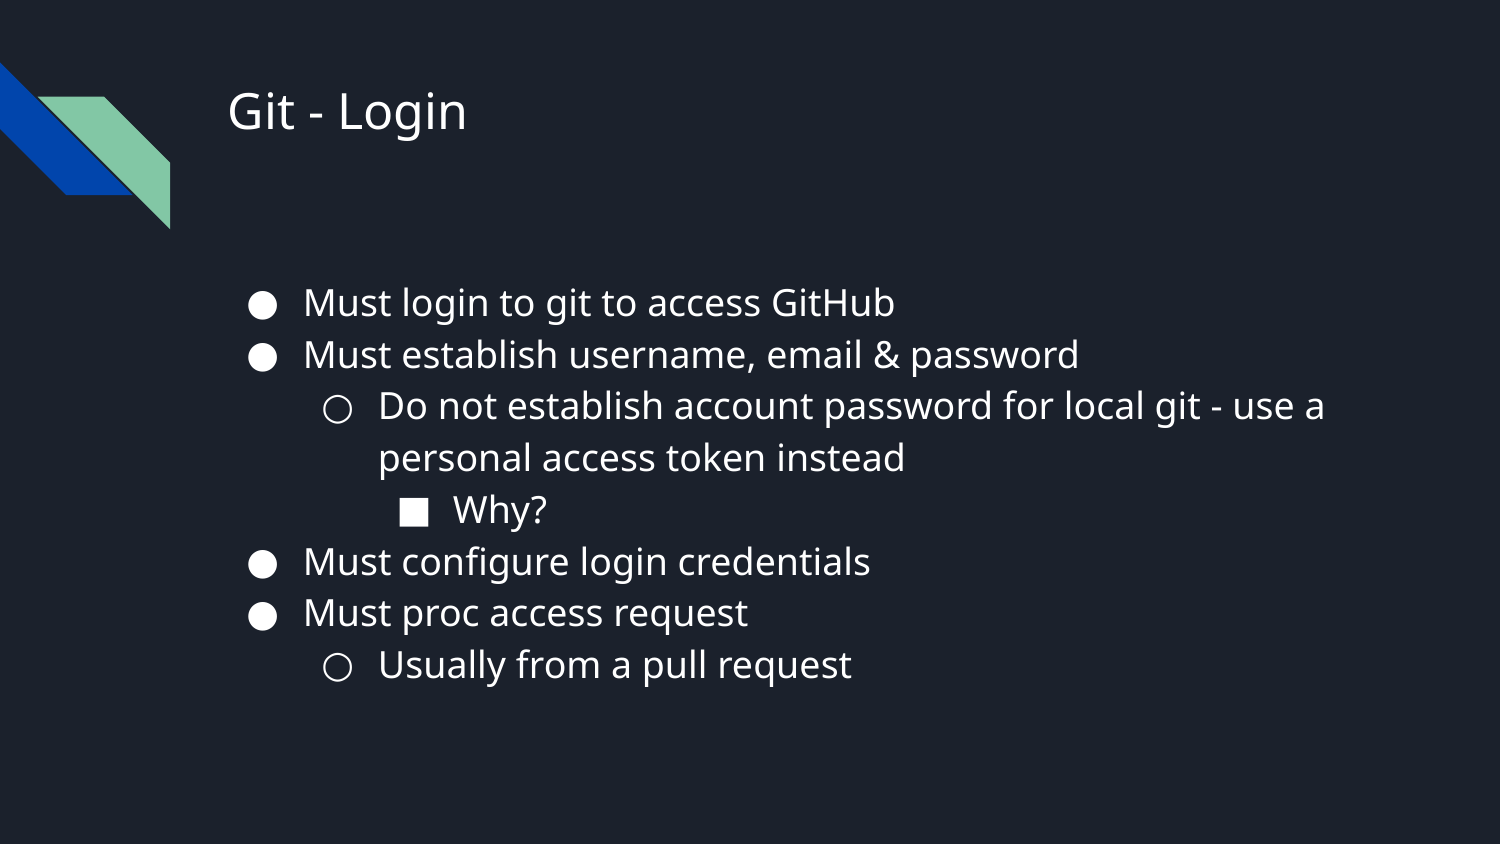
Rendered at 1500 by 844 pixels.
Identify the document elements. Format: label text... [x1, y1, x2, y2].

list Must login to git to access GitHub Must establish username, email & password Do not establish account password for local git - use a personal access token instead Why? Must configure login credentials Must proc access request Usually from a pull request [212, 257, 1368, 735]
title Git - Login [212, 64, 1368, 215]
